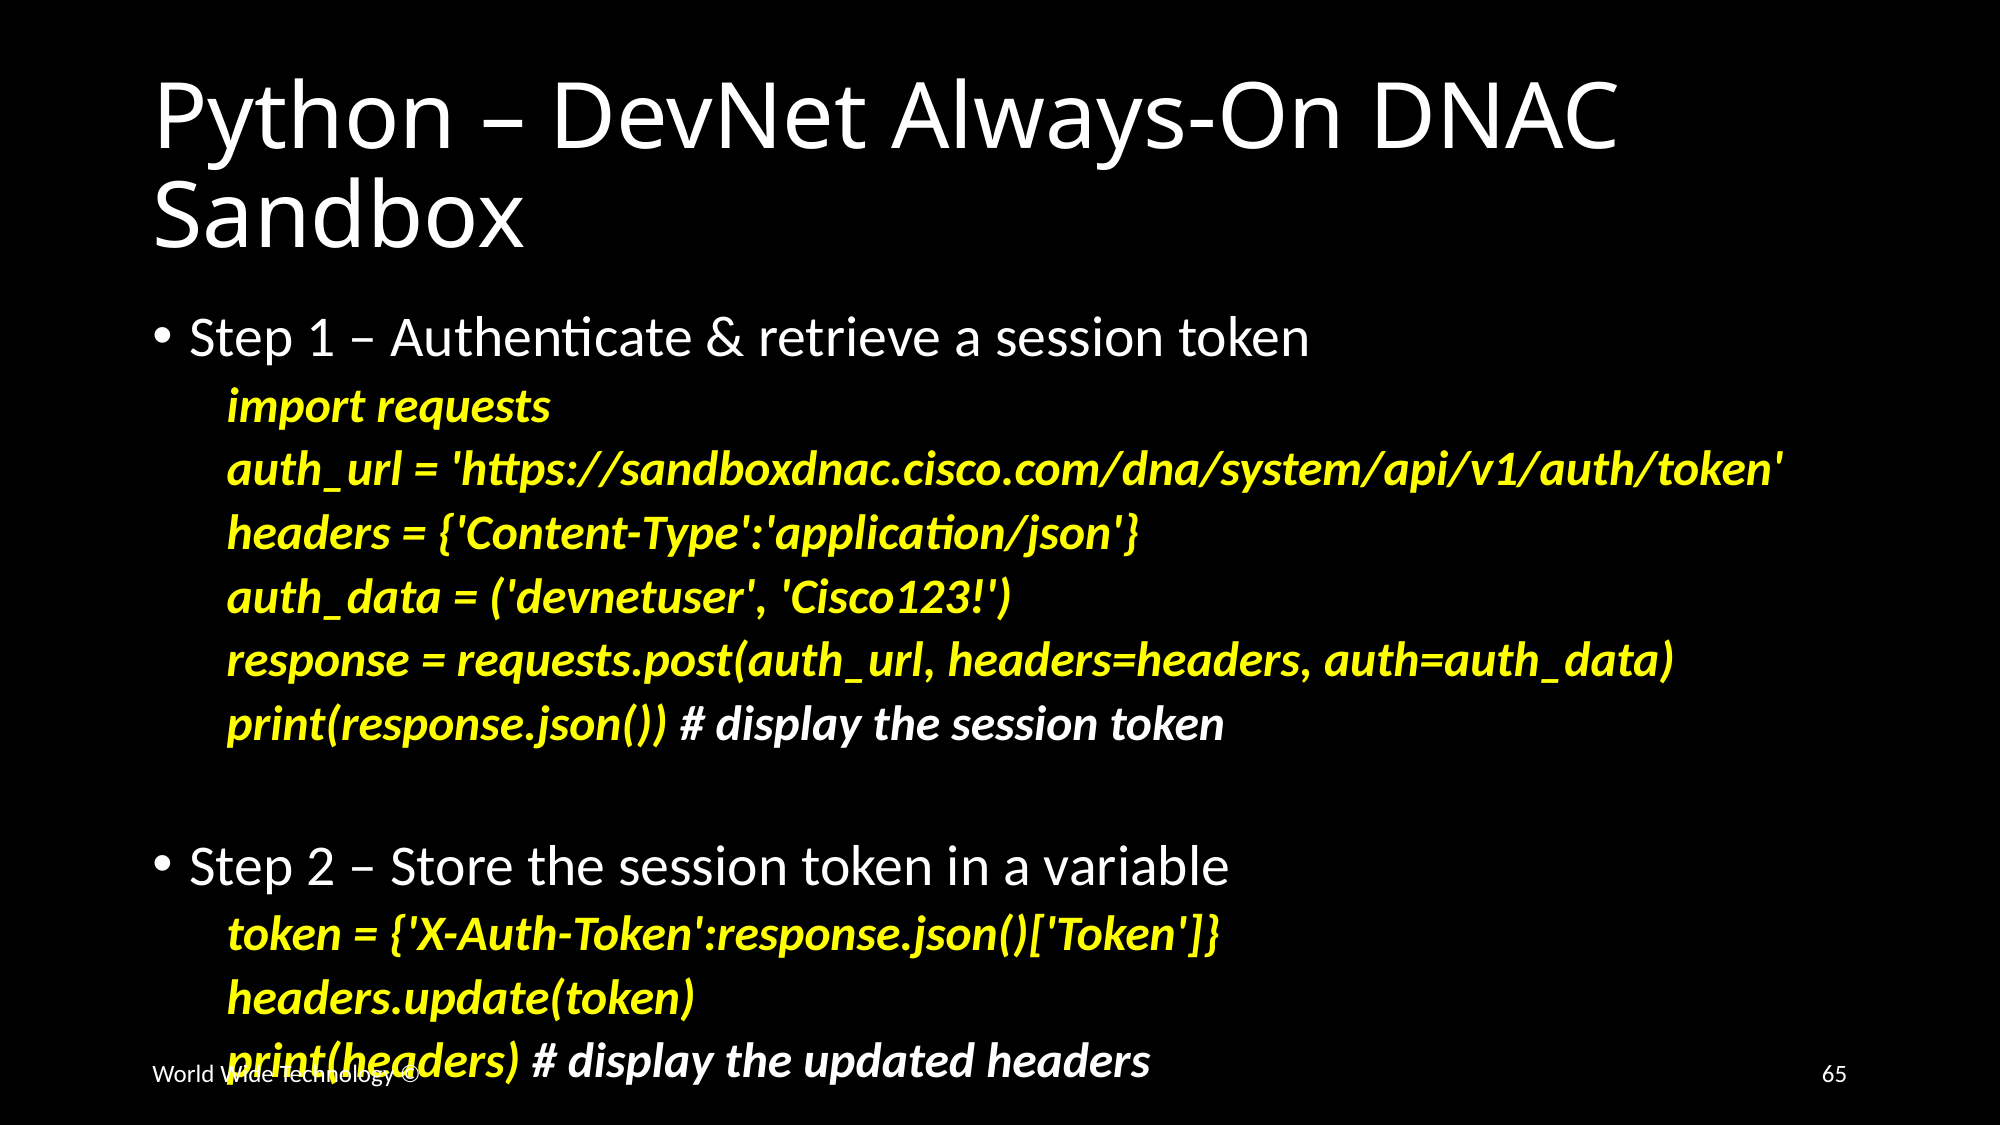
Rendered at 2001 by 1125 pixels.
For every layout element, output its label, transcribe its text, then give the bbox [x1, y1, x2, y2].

list Step 1 – Authenticate & retrieve a session token import requests auth_url = 'https://sandboxdnac.cisco.com/dna/system/api/v1/auth/token' headers = {'Content-Type':'application/json'} auth_data = ('devnetuser', 'Cisco123!') response = requests.post(auth_url, headers=headers, auth=auth_data) print(response.json()) # display the session token Step 2 – Store the session token in a variable token = {'X-Auth-Token':response.json()['Token']} headers.update(token) print(headers) # display the updated headers [137, 299, 1907, 1103]
slide_number World Wide Technology © [137, 1042, 588, 1103]
slide_number 65 [1412, 1042, 1863, 1103]
title Python – DevNet Always-On DNAC Sandbox [137, 59, 1863, 278]
